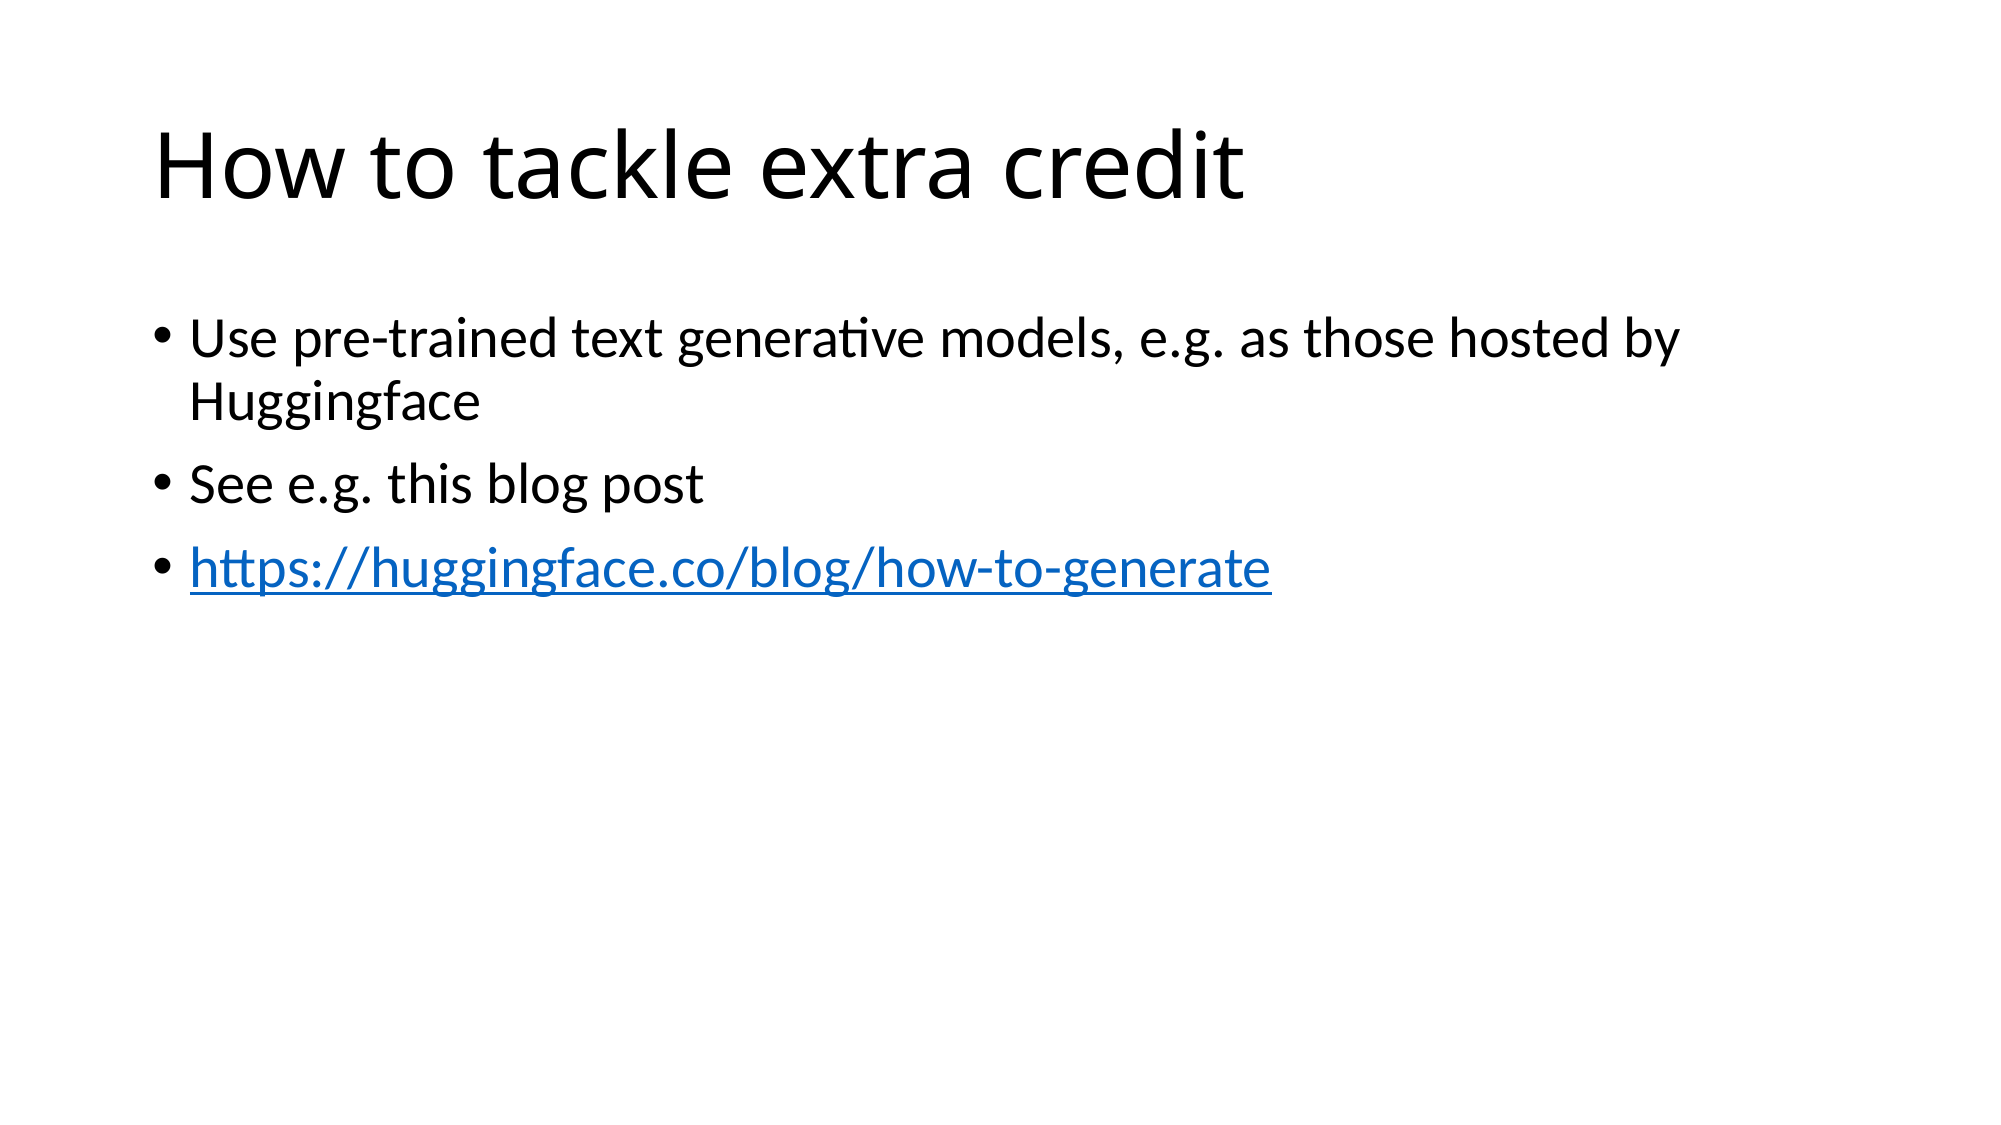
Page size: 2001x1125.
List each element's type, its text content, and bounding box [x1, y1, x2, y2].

list Use pre-trained text generative models, e.g. as those hosted by Huggingface See e.g. this blog post https://huggingface.co/blog/how-to-generate [137, 299, 1863, 1014]
title How to tackle extra credit [137, 59, 1863, 278]
